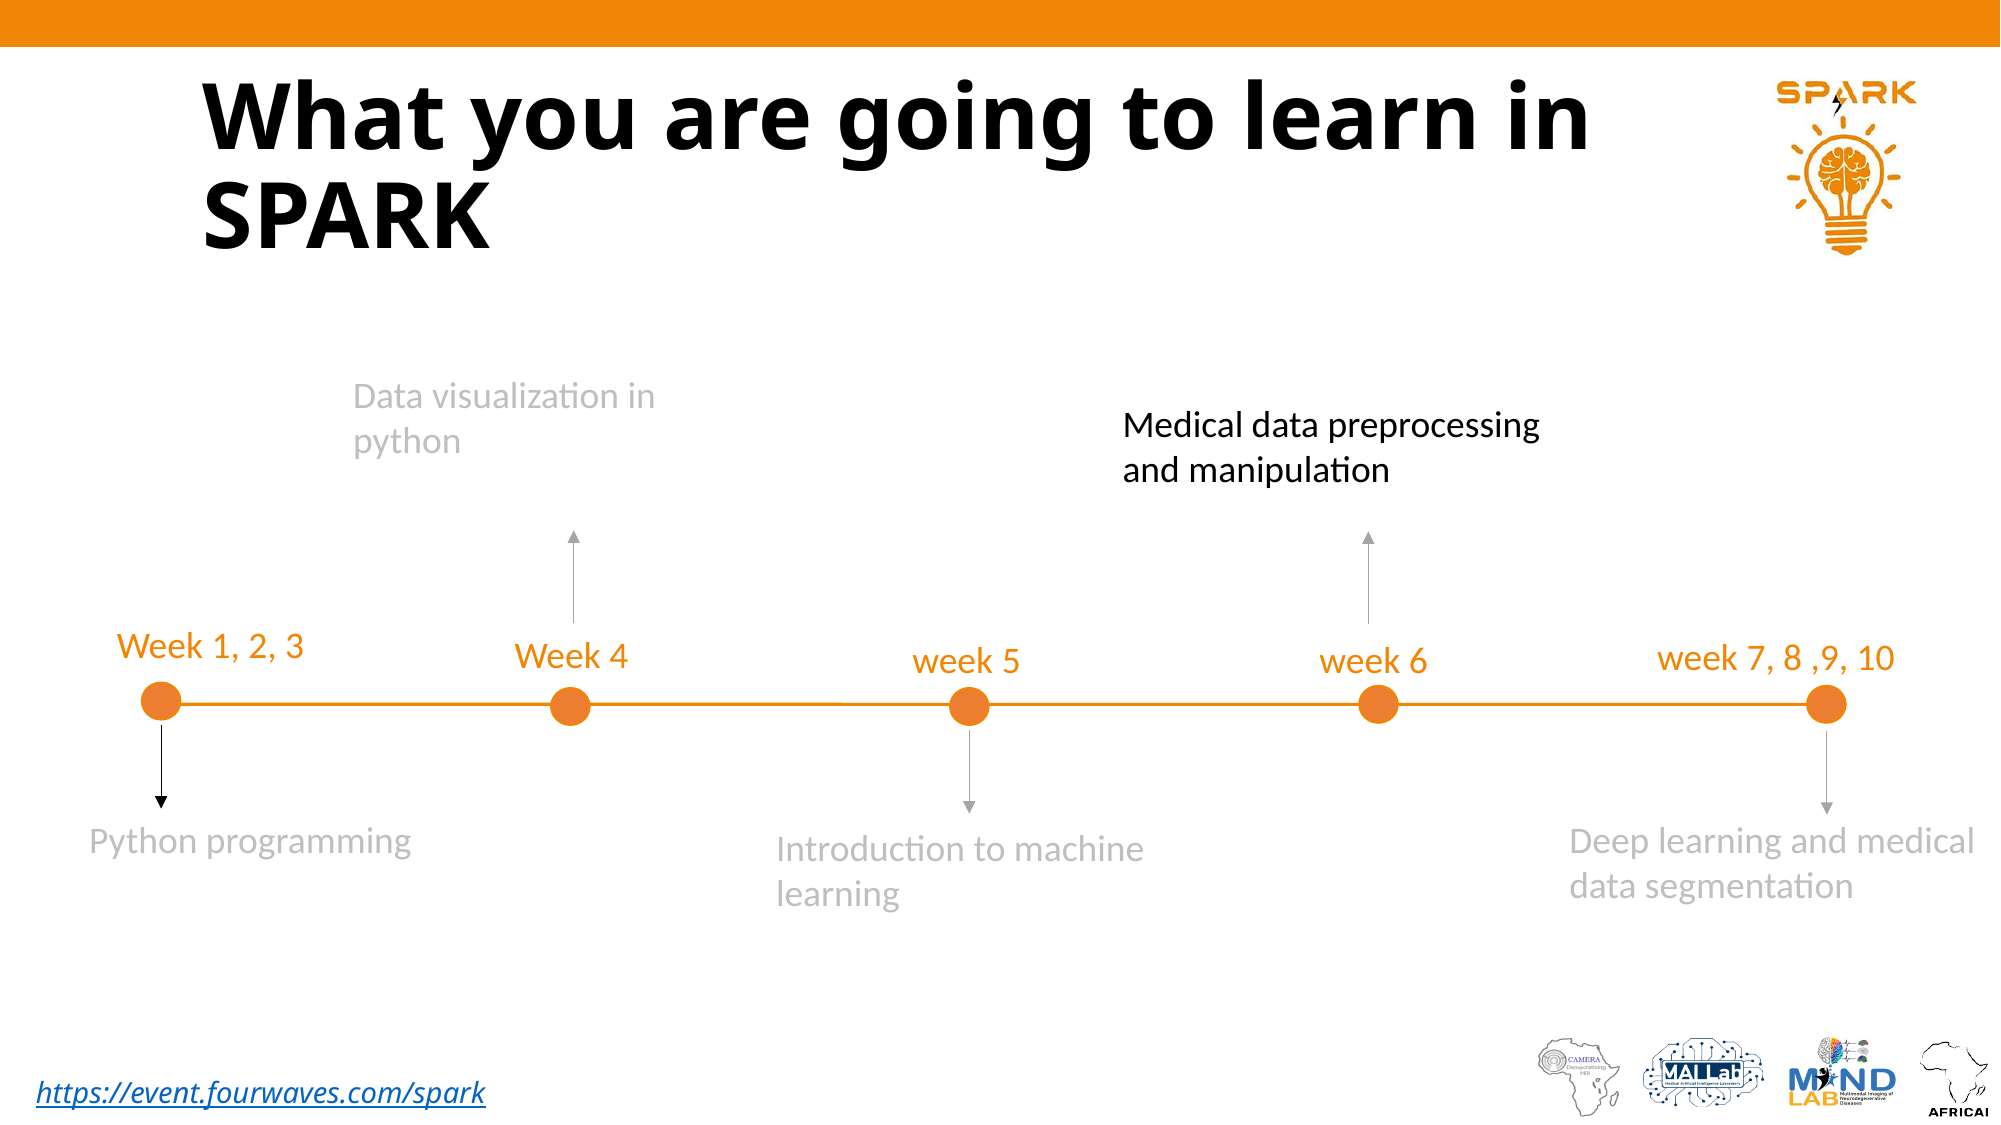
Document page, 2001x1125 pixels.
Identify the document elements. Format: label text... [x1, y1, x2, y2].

text_box Introduction to machine learning [761, 816, 1187, 967]
text_box [0, 0, 2000, 47]
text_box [1536, 1035, 1994, 1117]
text_box Deep learning and medical data segmentation [1554, 808, 2000, 959]
text_box https://event.fourwaves.com/spark [0, 1035, 632, 1115]
picture [1769, 76, 1917, 263]
text_box Week 4 [499, 623, 648, 682]
text_box Data visualization in python [338, 363, 764, 469]
text_box Python programming [74, 808, 500, 914]
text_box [141, 682, 1846, 725]
text_box week 7, 8 ,9, 10 [1642, 625, 1937, 686]
text_box week 6 [1304, 628, 1453, 682]
title What you are going to learn in SPARK [187, 61, 1790, 279]
text_box week 5 [897, 628, 1046, 682]
text_box Week 1, 2, 3 [102, 613, 383, 674]
text_box Medical data preprocessing and manipulation [1107, 392, 1560, 542]
